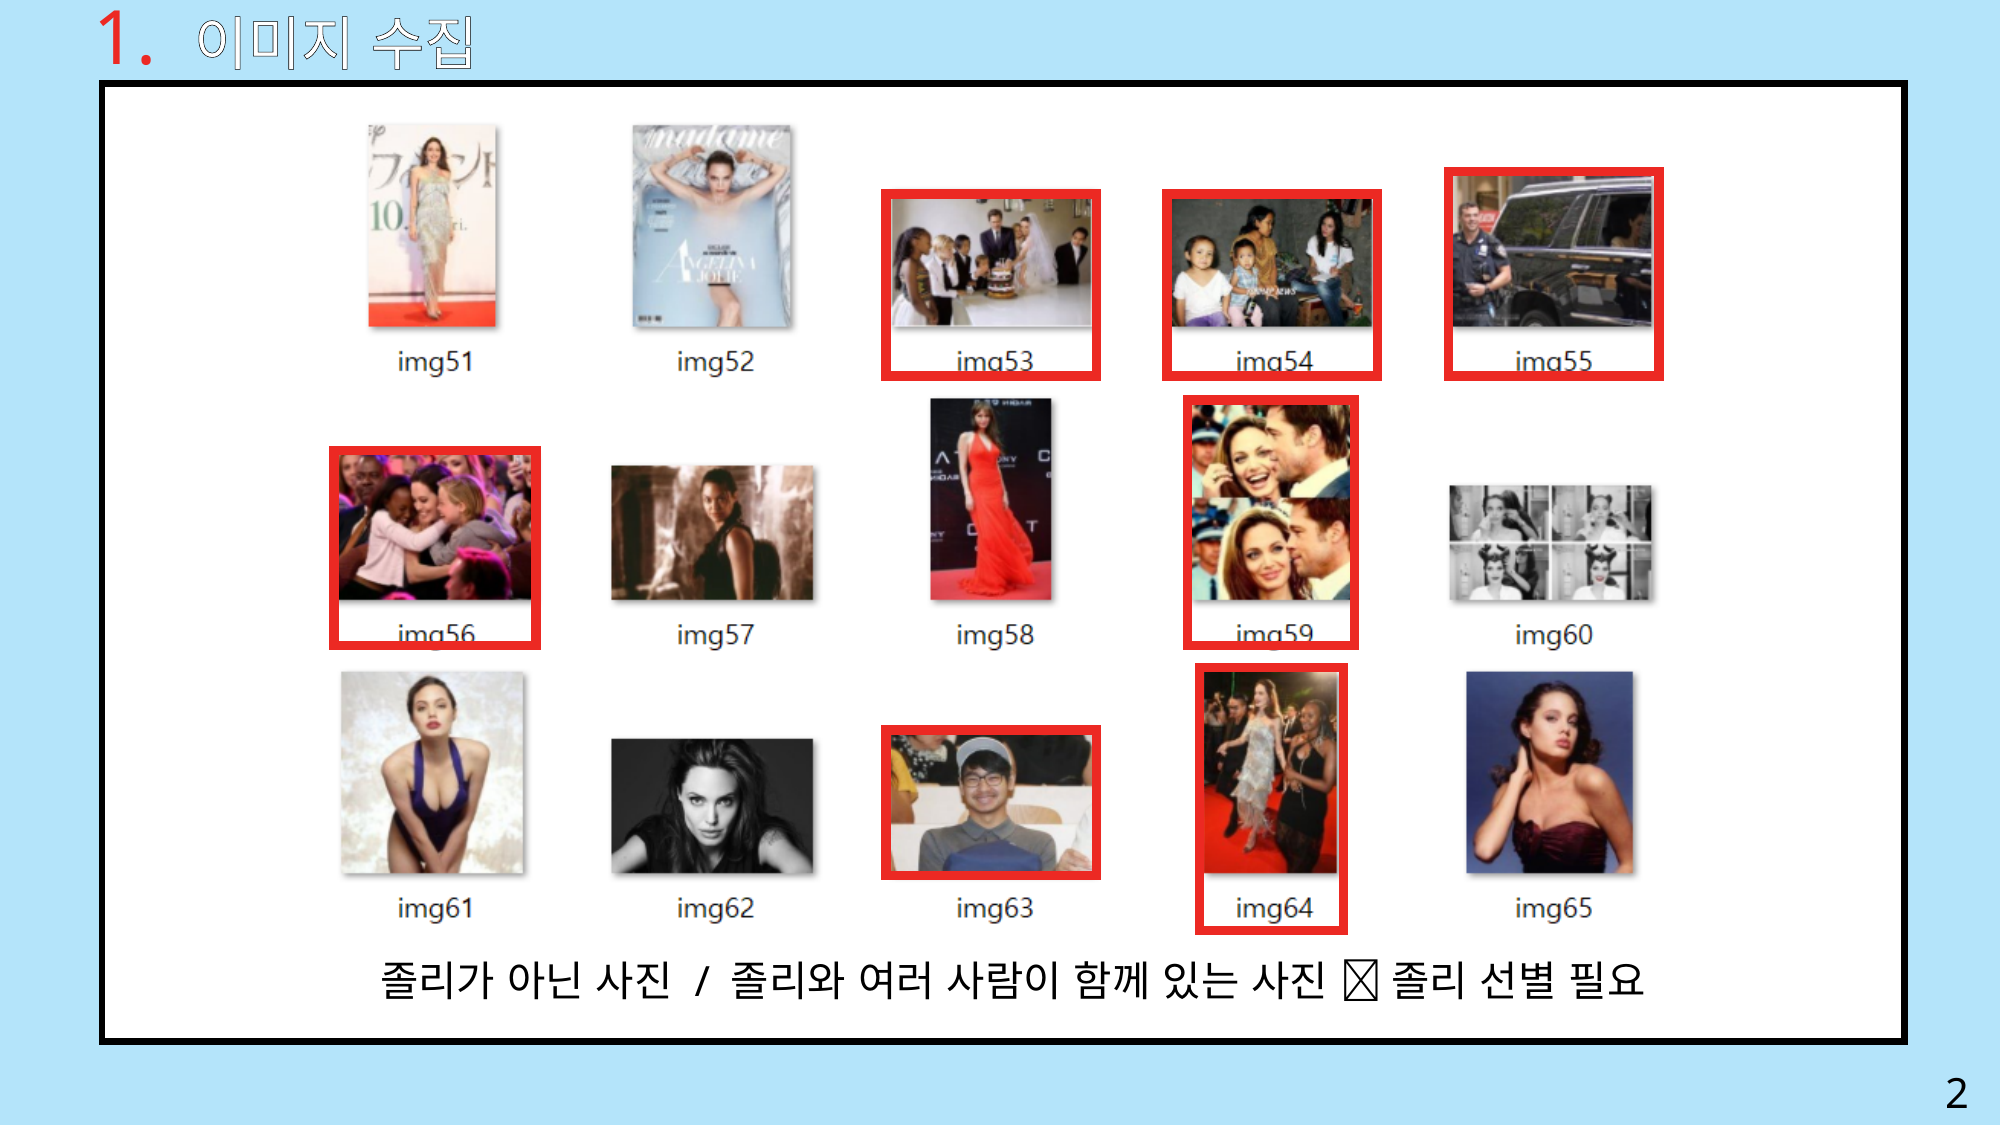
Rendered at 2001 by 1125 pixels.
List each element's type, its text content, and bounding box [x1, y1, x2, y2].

text_box 졸리가 아닌 사진 / 졸리와 여러 사람이 함께 있는 사진  졸리 선별 필요 [365, 947, 1661, 1013]
picture [317, 104, 1682, 937]
text_box 2 [1930, 1059, 1985, 1125]
text_box 1. 이미지 수집 [78, 0, 493, 88]
